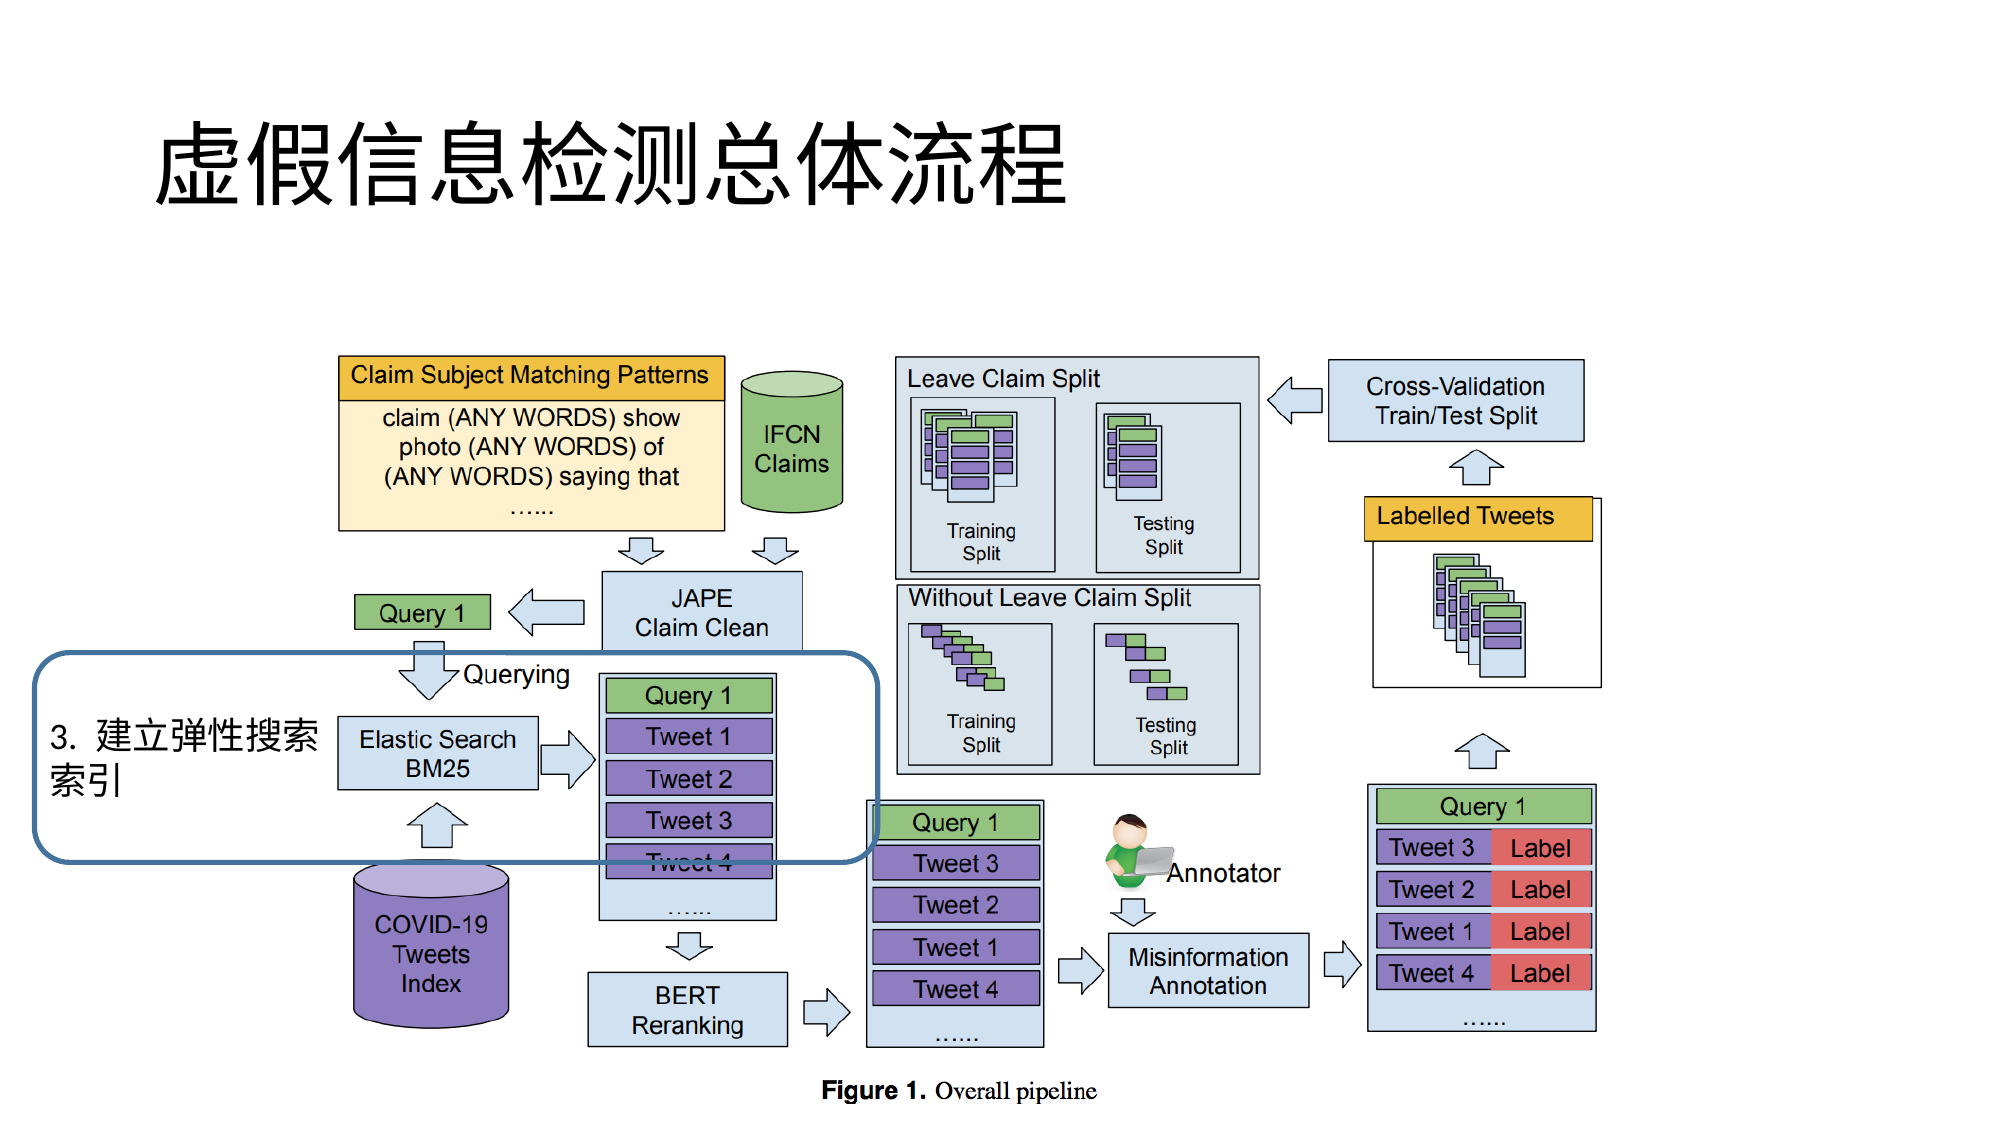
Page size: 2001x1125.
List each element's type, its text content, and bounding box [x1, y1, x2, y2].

text_box 3. 建立弹性搜索索引 [34, 704, 329, 810]
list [329, 344, 1610, 1109]
title 虚假信息检测总体流程 [137, 59, 1863, 278]
text_box [33, 651, 329, 864]
